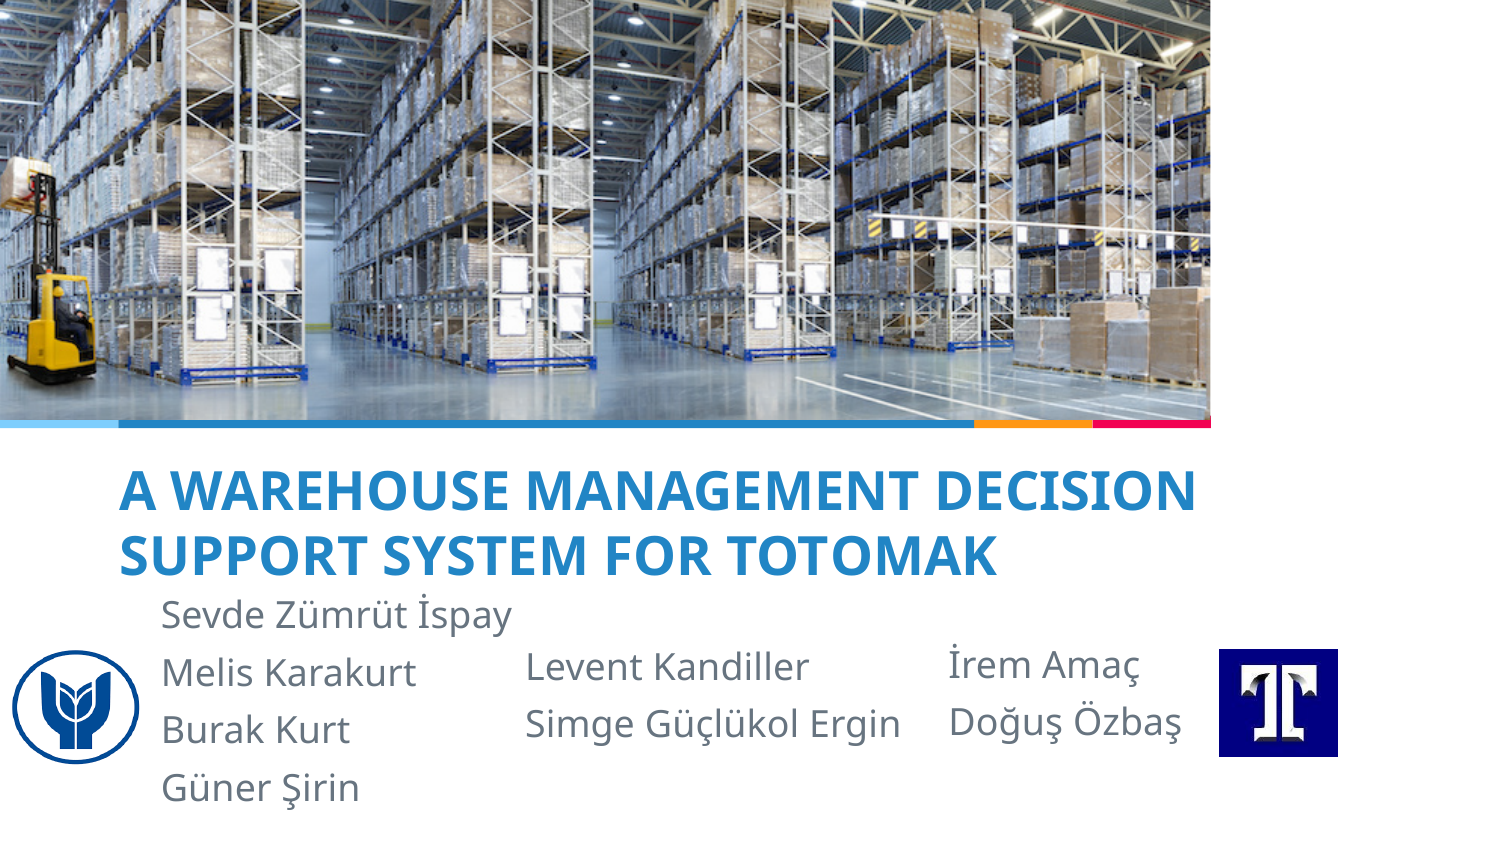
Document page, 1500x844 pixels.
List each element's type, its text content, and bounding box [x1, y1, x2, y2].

text_box Levent Kandiller Simge Güçlükol Ergin [510, 627, 990, 844]
text_box İrem Amaç Doğuş Özbaş [933, 625, 1246, 773]
text_box Sevde Zümrüt İspay Melis Karakurt Burak Kurt Güner Şirin [145, 602, 682, 844]
text_box A WAREHOUSE MANAGEMENT DECISION SUPPORT SYSTEM FOR TOTOMAK [104, 454, 1285, 602]
picture [10, 648, 142, 766]
picture [0, 0, 1211, 420]
picture [1219, 649, 1338, 757]
